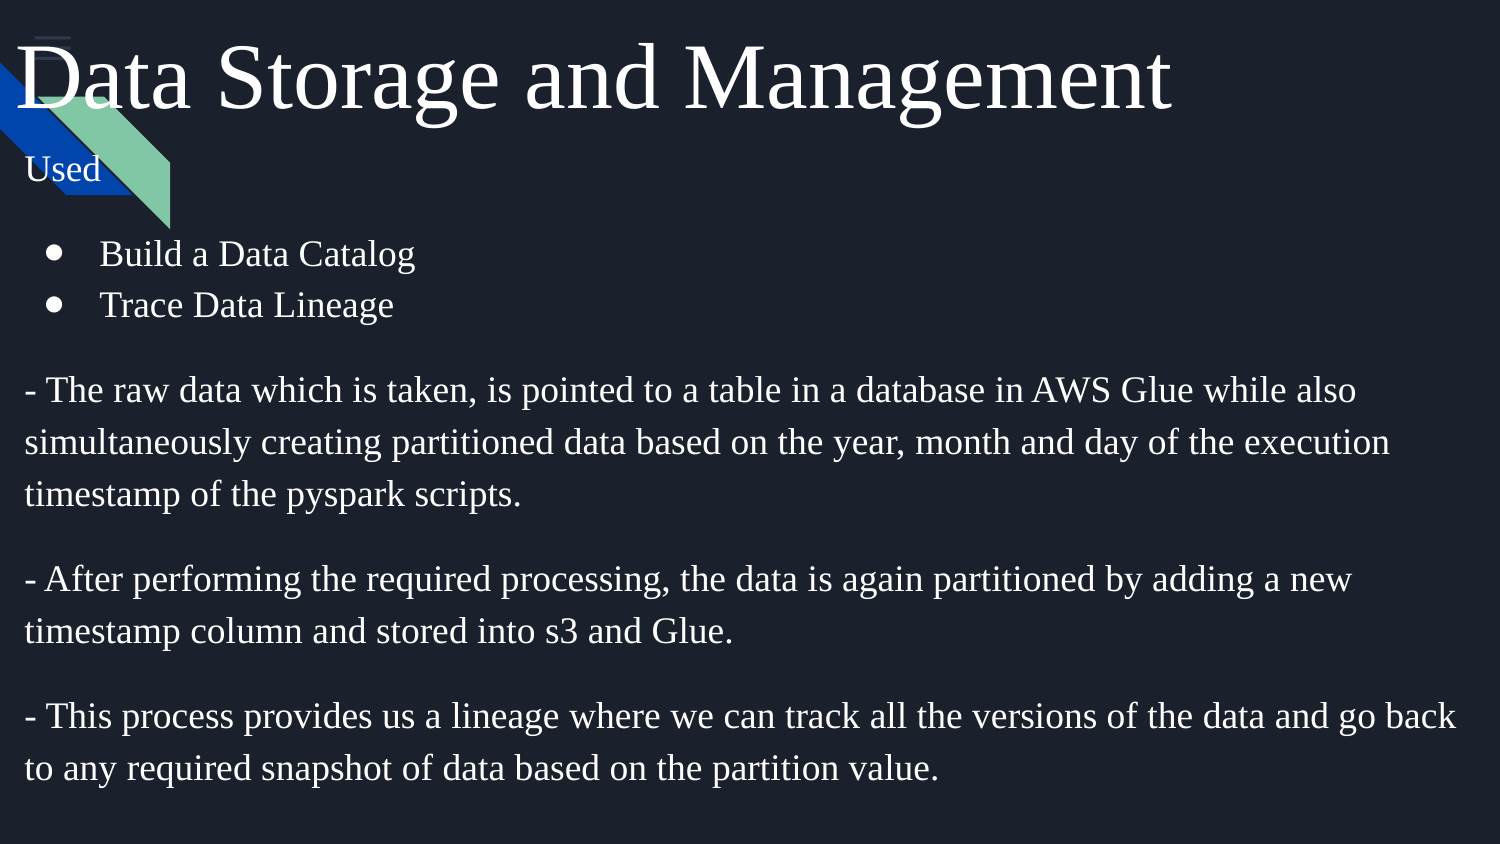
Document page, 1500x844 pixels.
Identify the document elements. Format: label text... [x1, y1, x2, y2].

list Used Build a Data Catalog Trace Data Lineage - The raw data which is taken, is pointed to a table in a database in AWS Glue while also simultaneously creating partitioned data based on the year, month and day of the execution timestamp of the pyspark scripts. - After performing the required processing, the data is again partitioned by adding a new timestamp column and stored into s3 and Glue. - This process provides us a lineage where we can track all the versions of the data and go back to any required snapshot of data based on the partition value. [9, 121, 1488, 831]
title Data Storage and Management [0, 0, 1500, 127]
